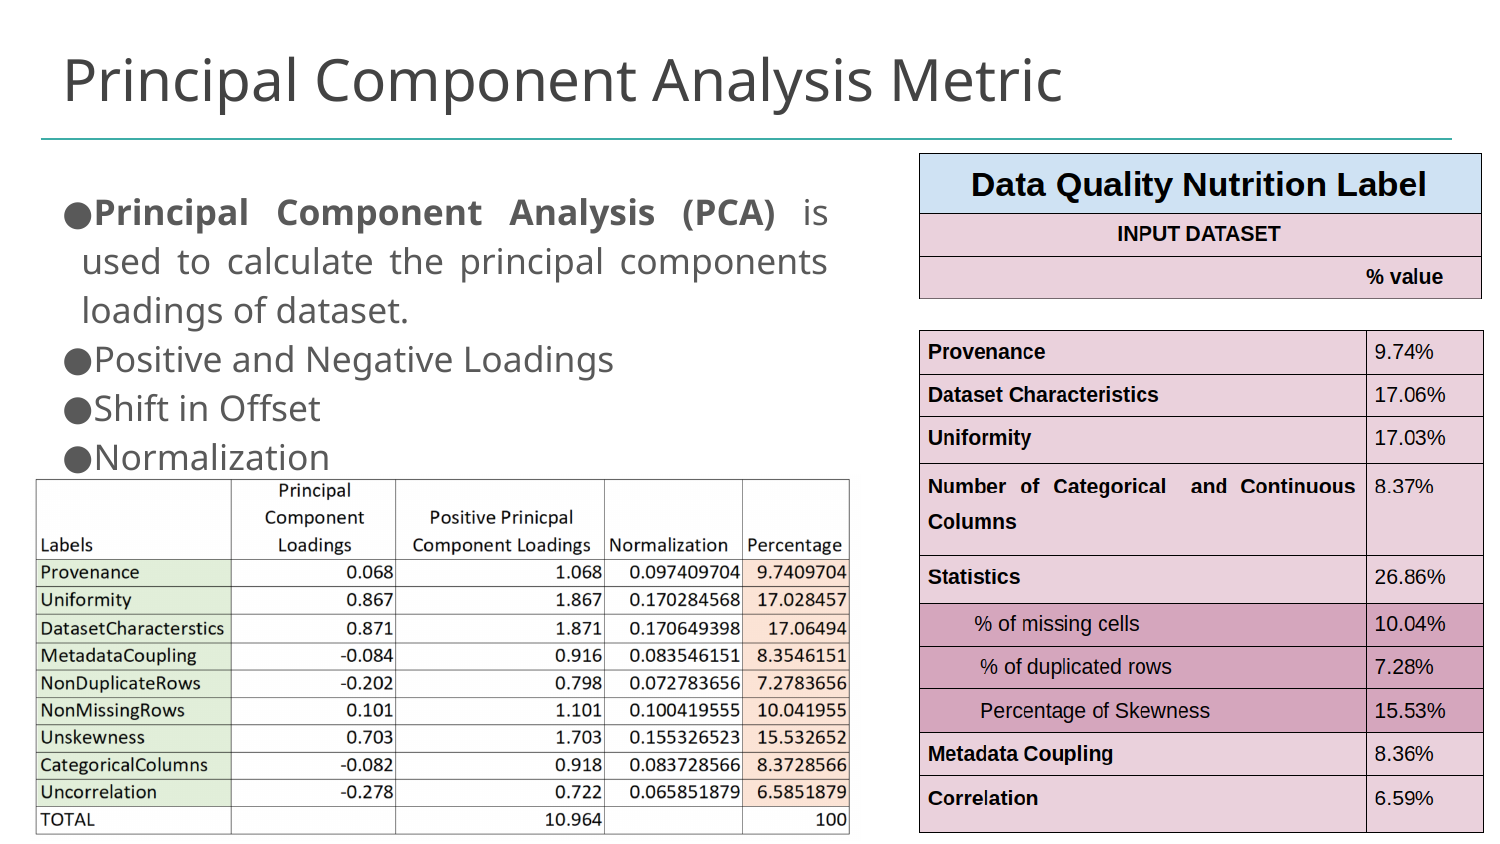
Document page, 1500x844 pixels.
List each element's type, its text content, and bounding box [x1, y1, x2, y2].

title Principal Component Analysis Metric [47, 27, 1446, 122]
picture [30, 473, 861, 841]
text_box Principal Component Analysis (PCA) is used to calculate the principal components loadings of dataset. Positive and Negative Loadings Shift in Offset Normalization [47, 168, 844, 472]
picture [908, 144, 1493, 841]
